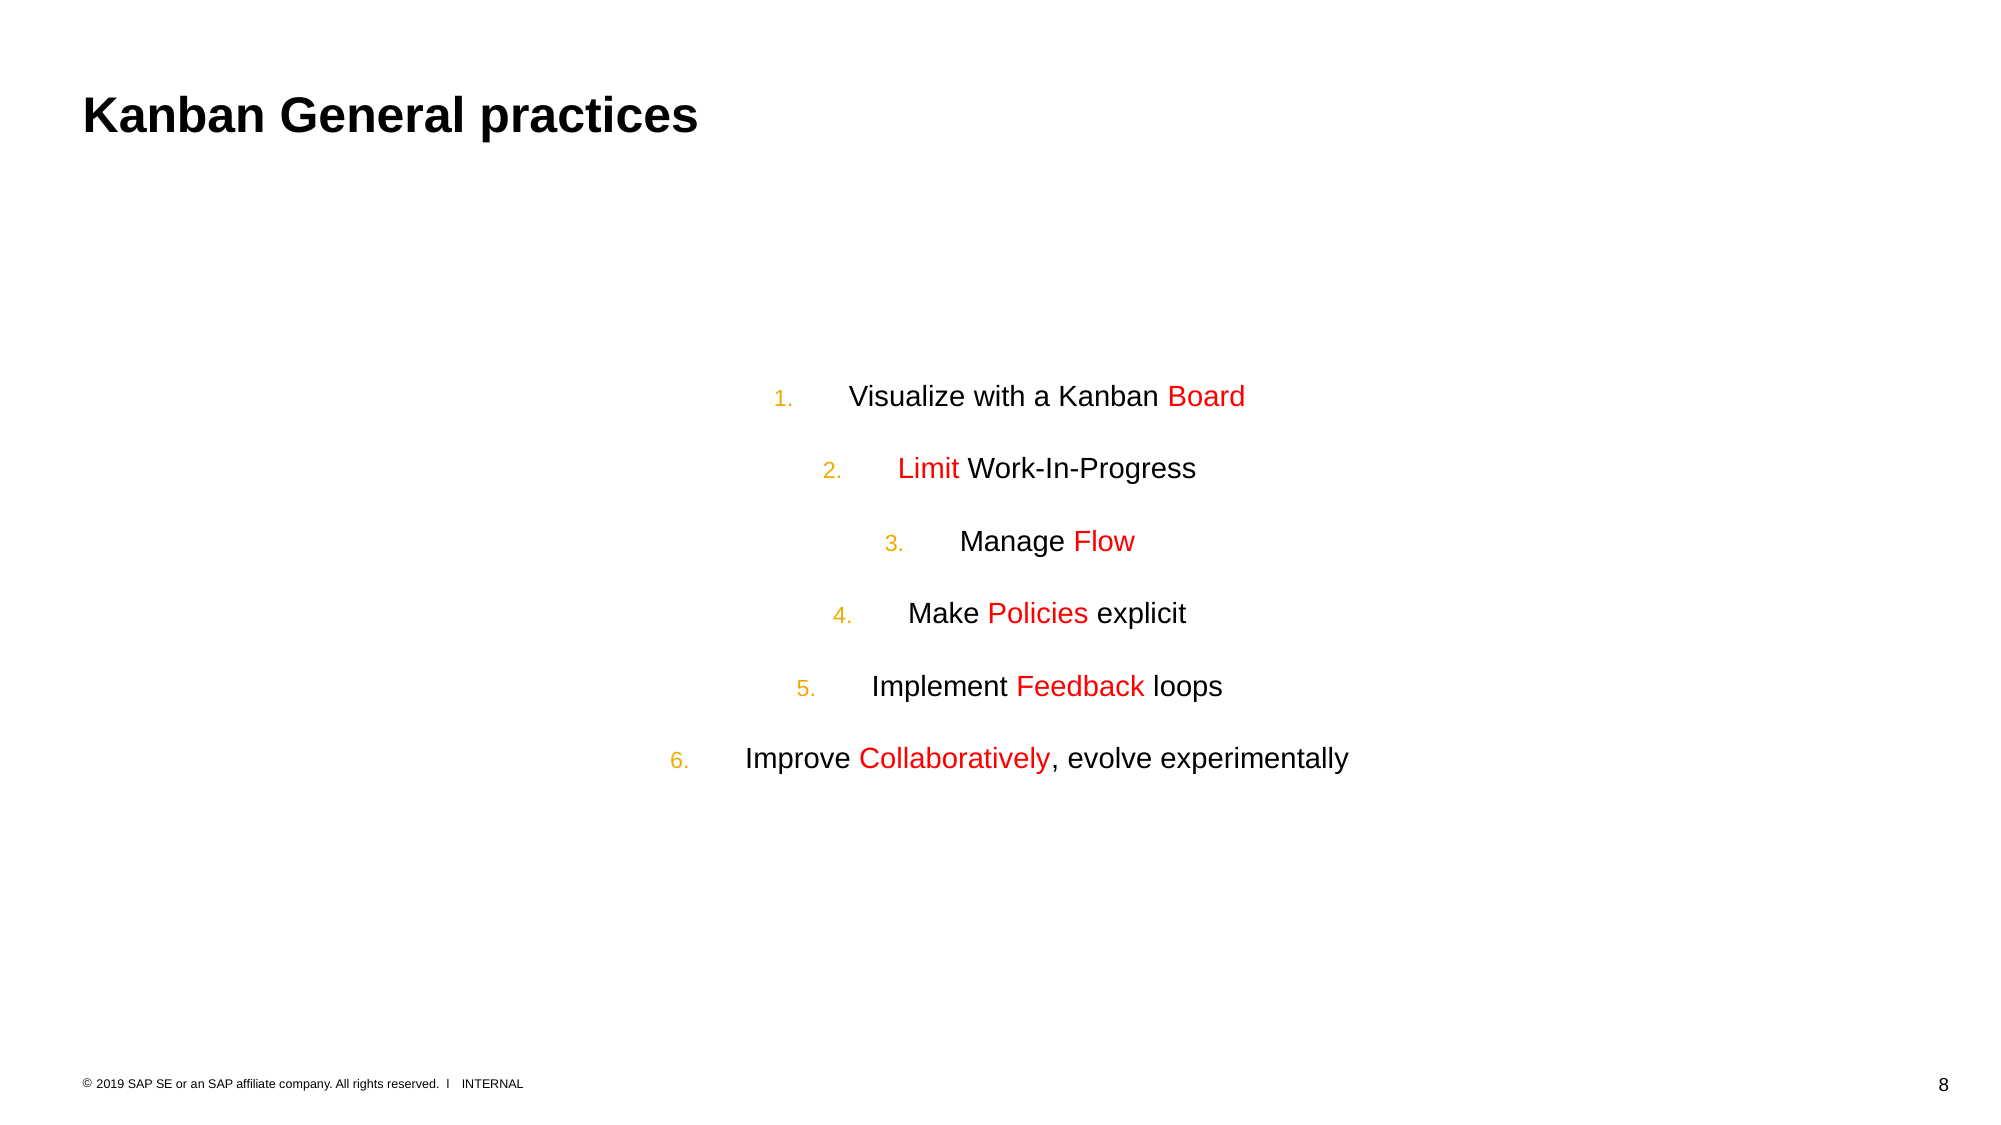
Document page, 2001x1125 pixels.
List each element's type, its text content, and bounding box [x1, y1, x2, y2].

list Visualize with a Kanban Board Limit Work-In-Progress Manage Flow Make Policies explicit Implement Feedback loops Improve Collaboratively, evolve experimentally [92, 152, 1928, 927]
title Kanban General practices [82, 82, 1918, 144]
